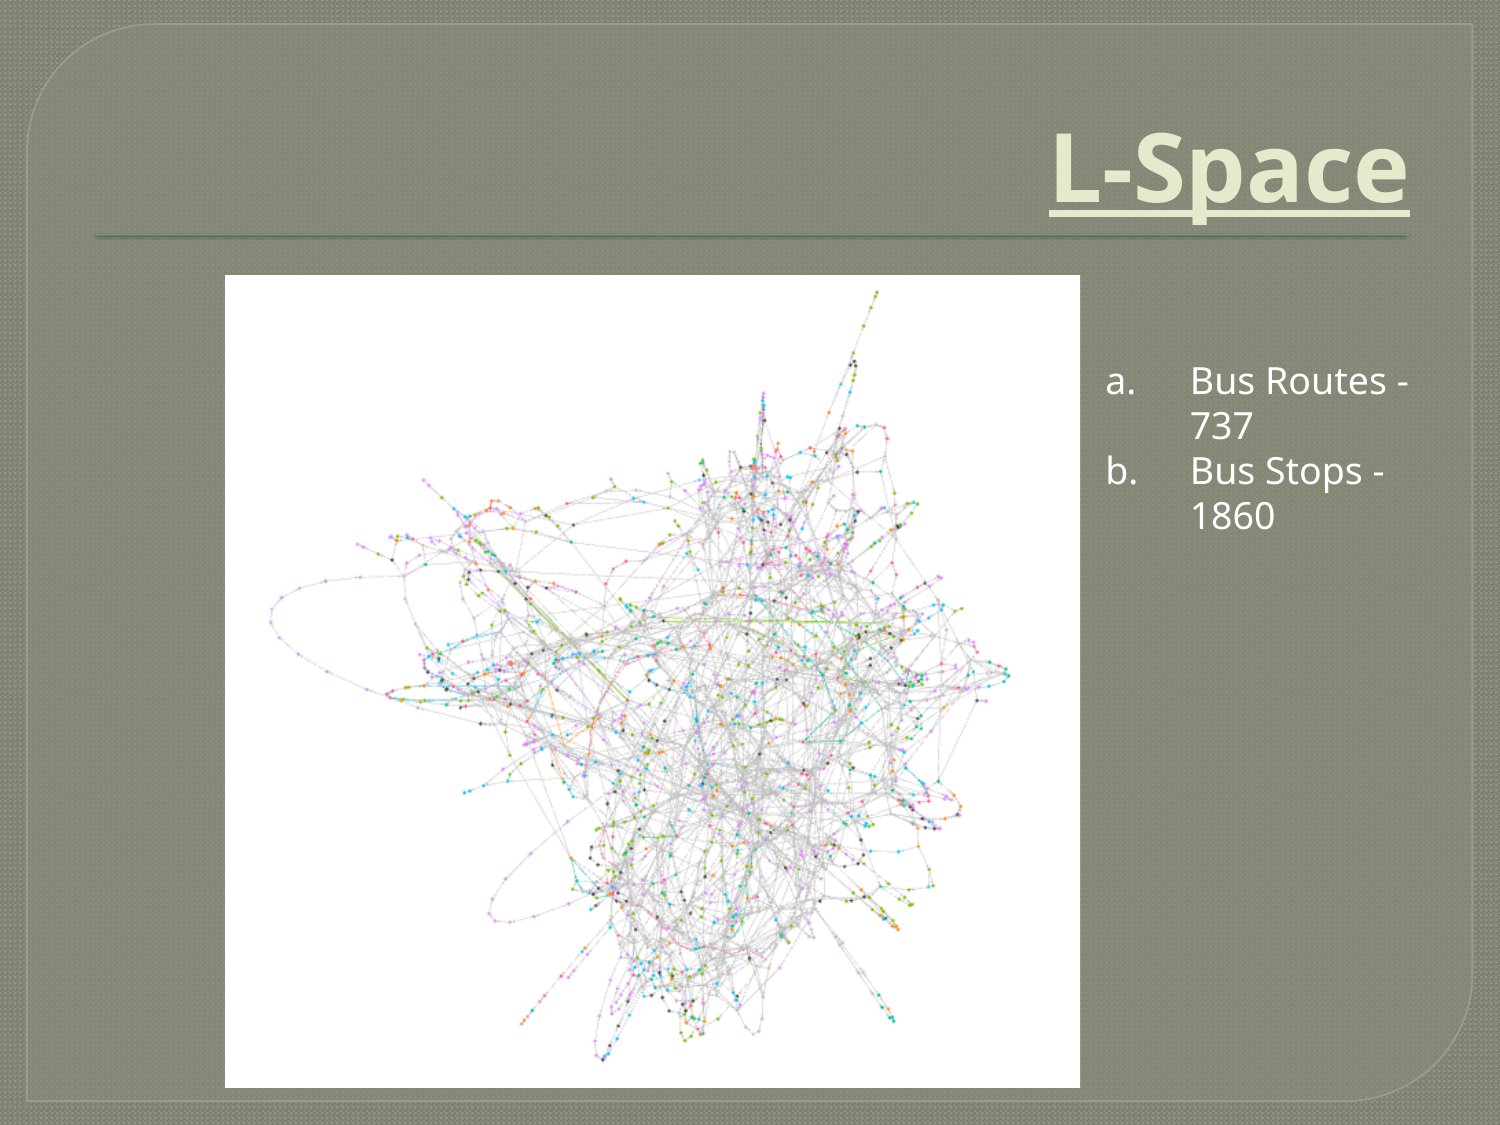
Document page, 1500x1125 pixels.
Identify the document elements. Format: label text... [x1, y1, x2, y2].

picture [224, 274, 1081, 1088]
text_box Bus Routes - 737 Bus Stops - 1860 [1086, 349, 1488, 545]
title L-Space [75, 41, 1425, 229]
